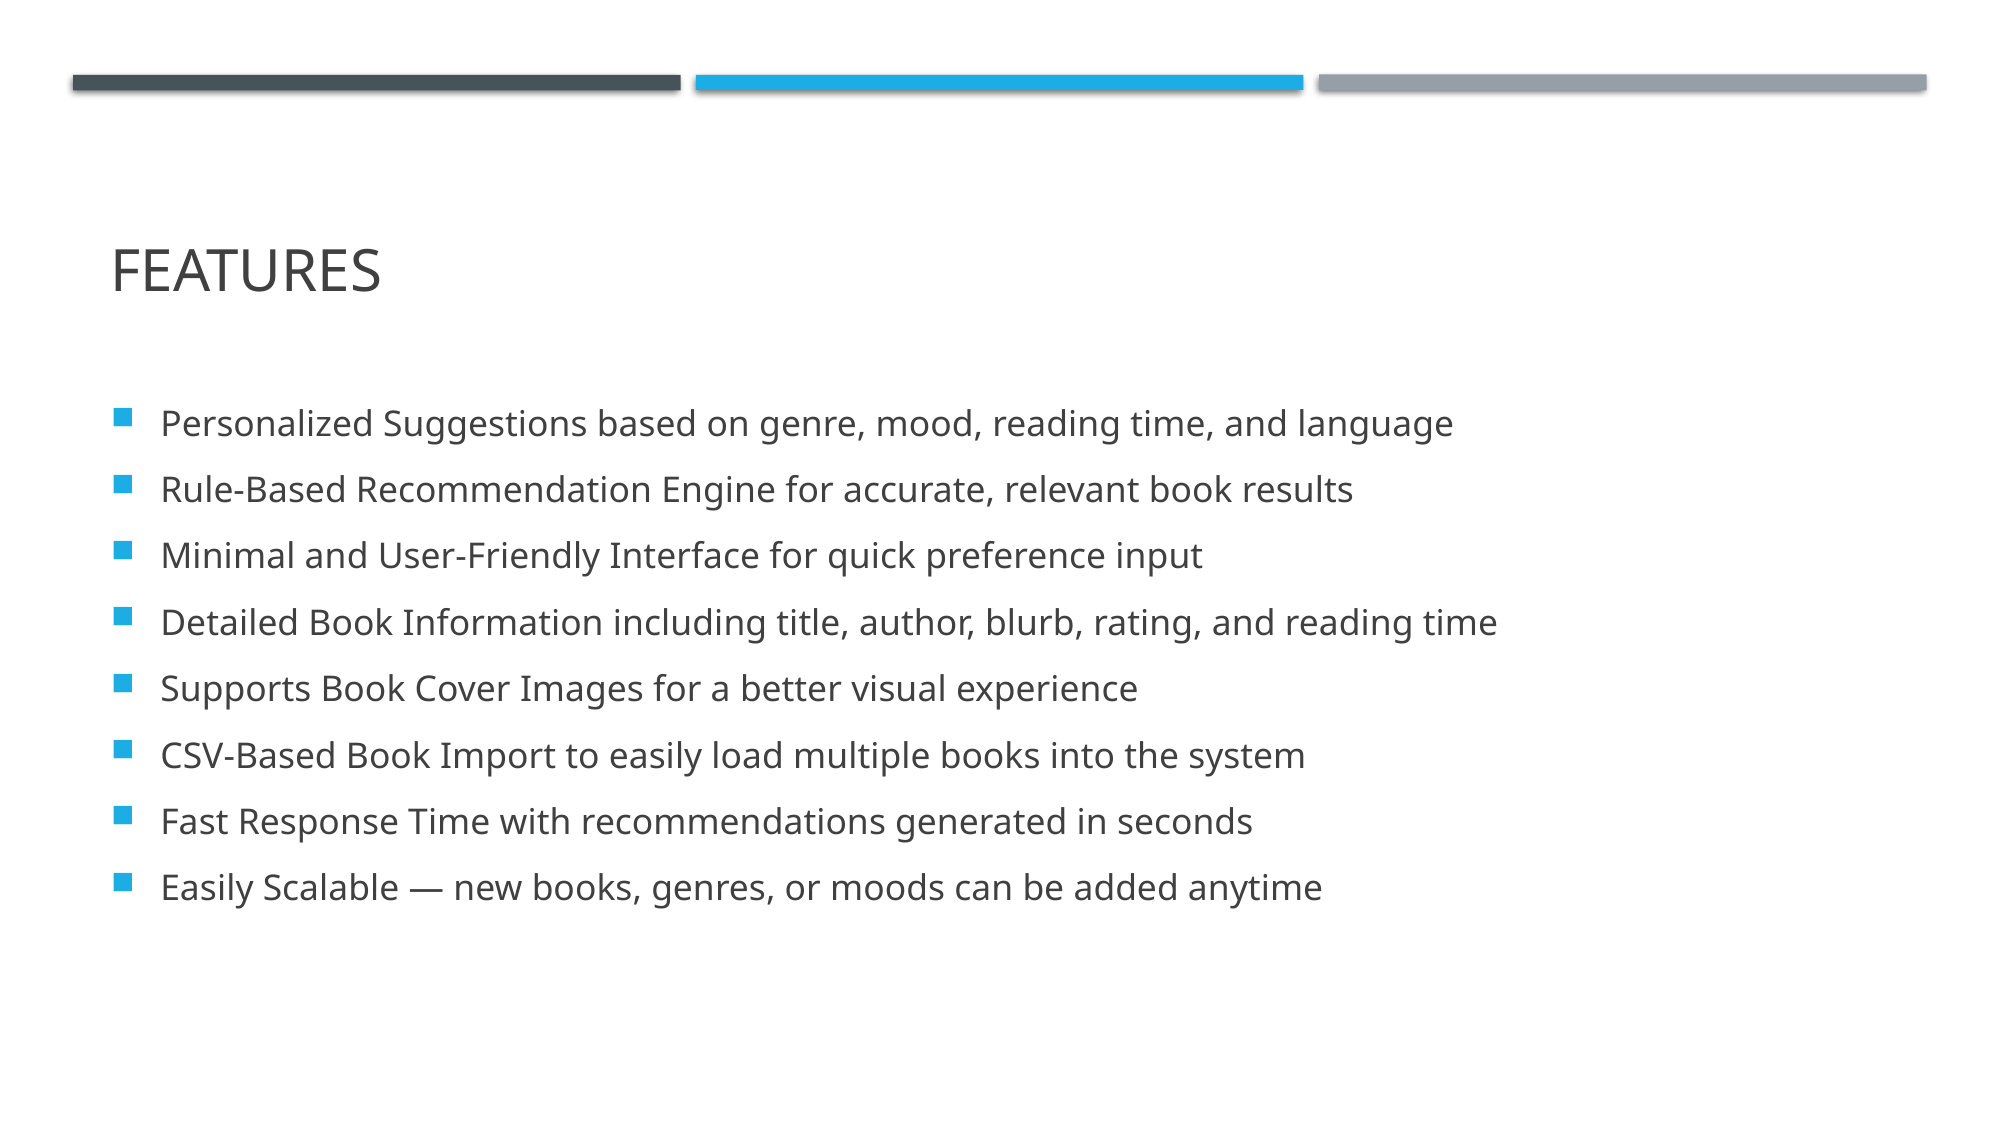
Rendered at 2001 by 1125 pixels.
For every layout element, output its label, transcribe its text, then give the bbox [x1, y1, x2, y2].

title features [95, 115, 1905, 311]
list Personalized Suggestions based on genre, mood, reading time, and language Rule-Based Recommendation Engine for accurate, relevant book results Minimal and User-Friendly Interface for quick preference input Detailed Book Information including title, author, blurb, rating, and reading time Supports Book Cover Images for a better visual experience CSV-Based Book Import to easily load multiple books into the system Fast Response Time with recommendations generated in seconds Easily Scalable — new books, genres, or moods can be added anytime [95, 324, 1905, 981]
